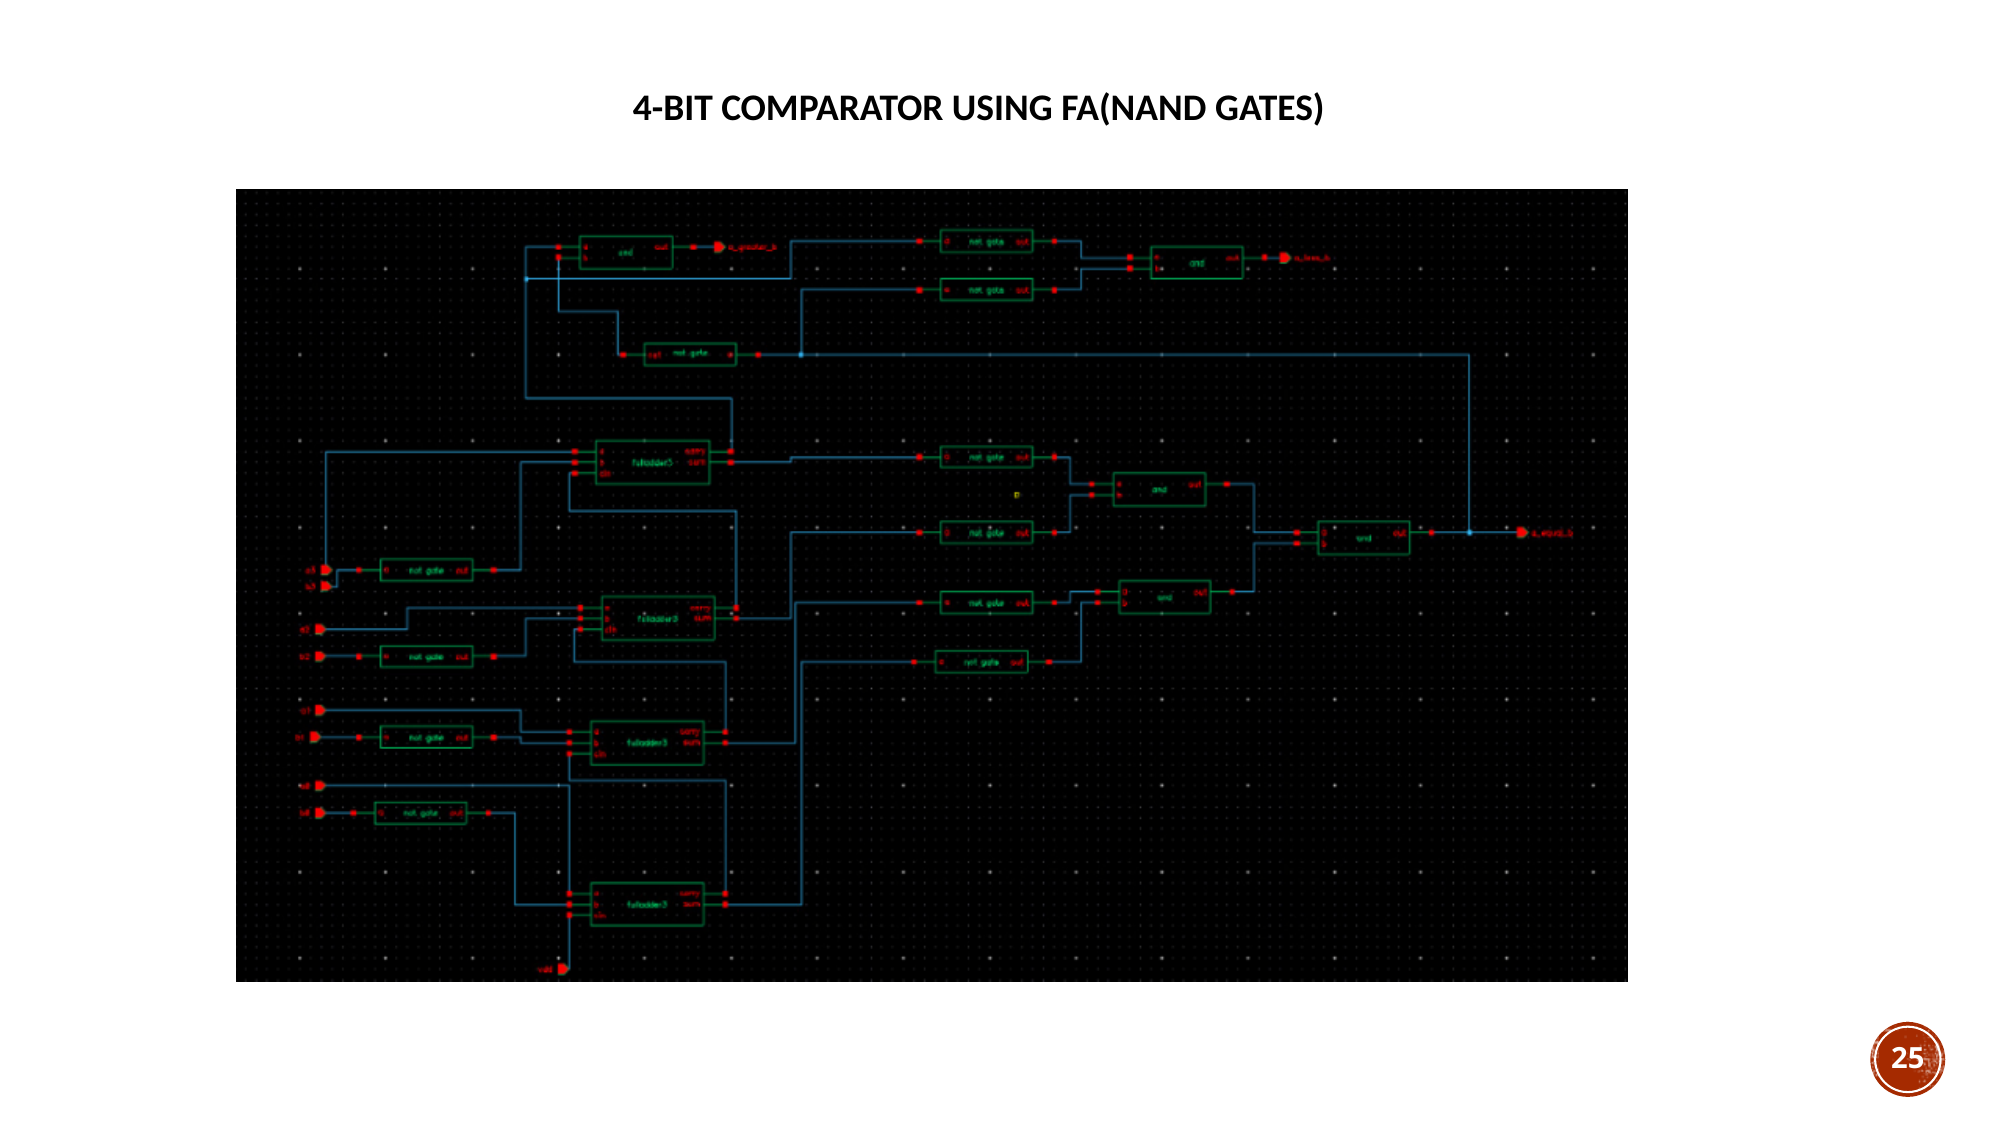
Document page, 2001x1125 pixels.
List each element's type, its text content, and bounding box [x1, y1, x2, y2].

picture [236, 189, 1628, 982]
slide_number 25 [1855, 1028, 1961, 1089]
text_box 4-BIT COMPARATOR USING FA(NAND GATES) [479, 75, 1480, 135]
